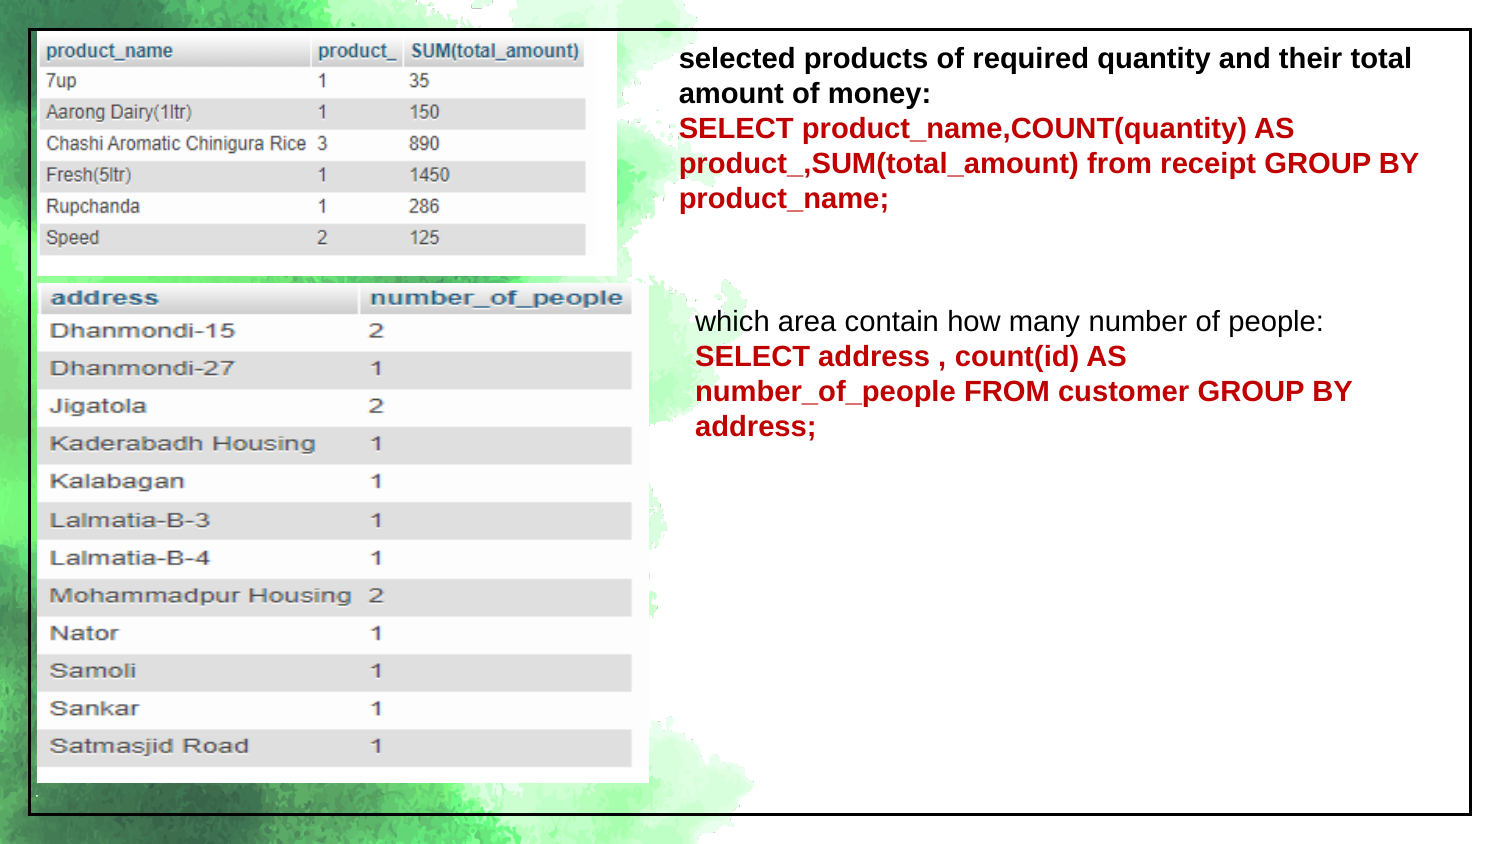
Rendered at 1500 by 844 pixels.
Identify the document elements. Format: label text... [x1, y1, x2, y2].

picture [31, 31, 1469, 813]
picture [0, 0, 1500, 844]
text_box which area contain how many number of people: SELECT address , count(id) AS number_of_people FROM customer GROUP BY address; [680, 294, 1387, 450]
text_box selected products of required quantity and their total amount of money: SELECT product_name,COUNT(quantity) AS product_,SUM(total_amount) from receipt GROUP BY product_name; [663, 31, 1500, 292]
